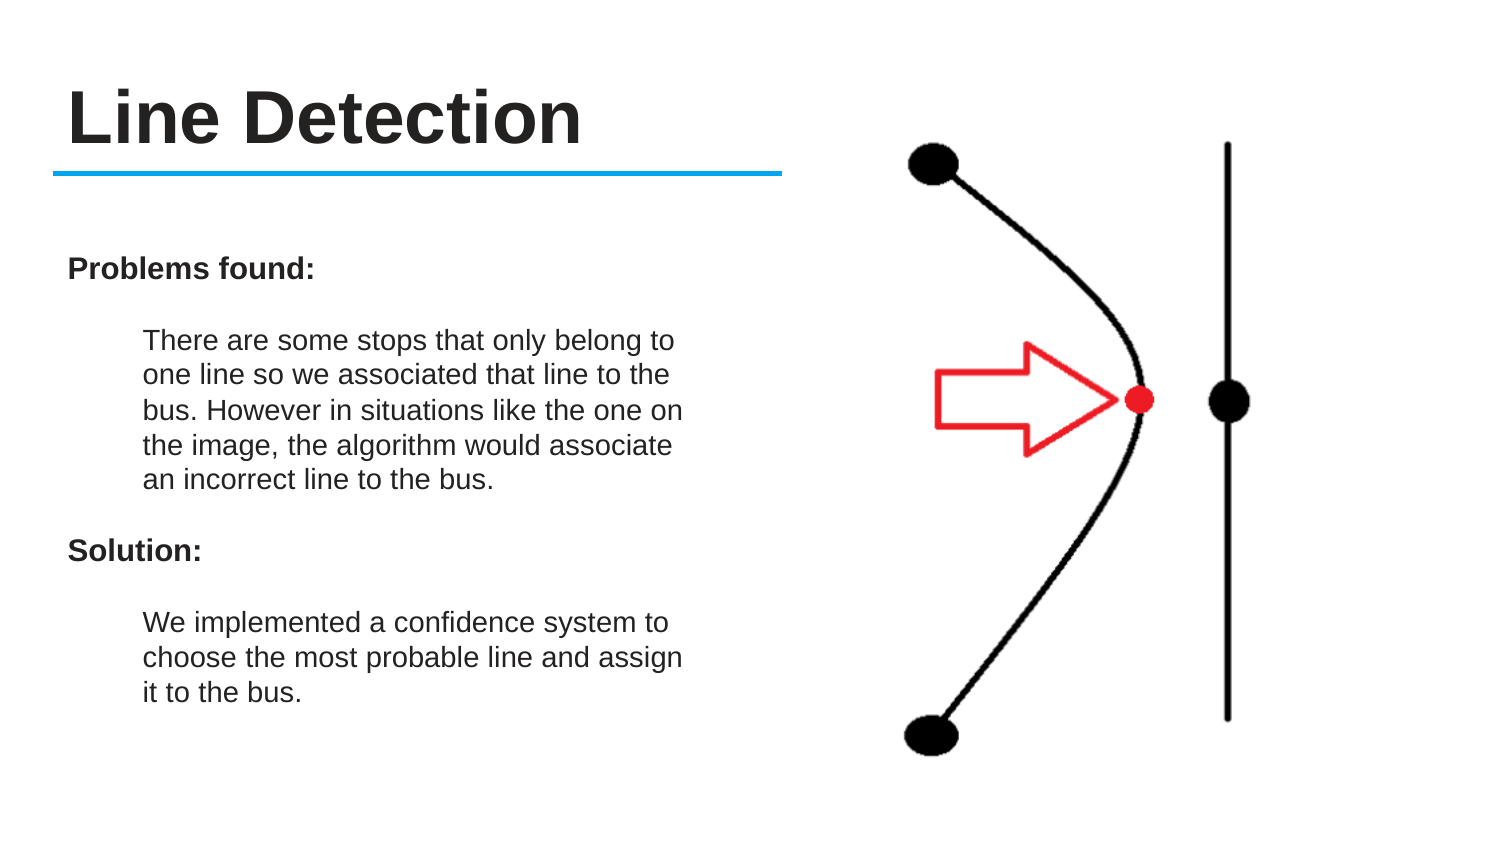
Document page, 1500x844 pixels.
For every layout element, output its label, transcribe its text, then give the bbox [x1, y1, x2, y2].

subtitle Problems found: There are some stops that only belong to one line so we associated that line to the bus. However in situations like the one on the image, the algorithm would associate an incorrect line to the bus. Solution: We implemented a confidence system to choose the most probable line and assign it to the bus. [52, 233, 705, 759]
title Line Detection [52, 73, 632, 171]
picture [876, 93, 1366, 784]
